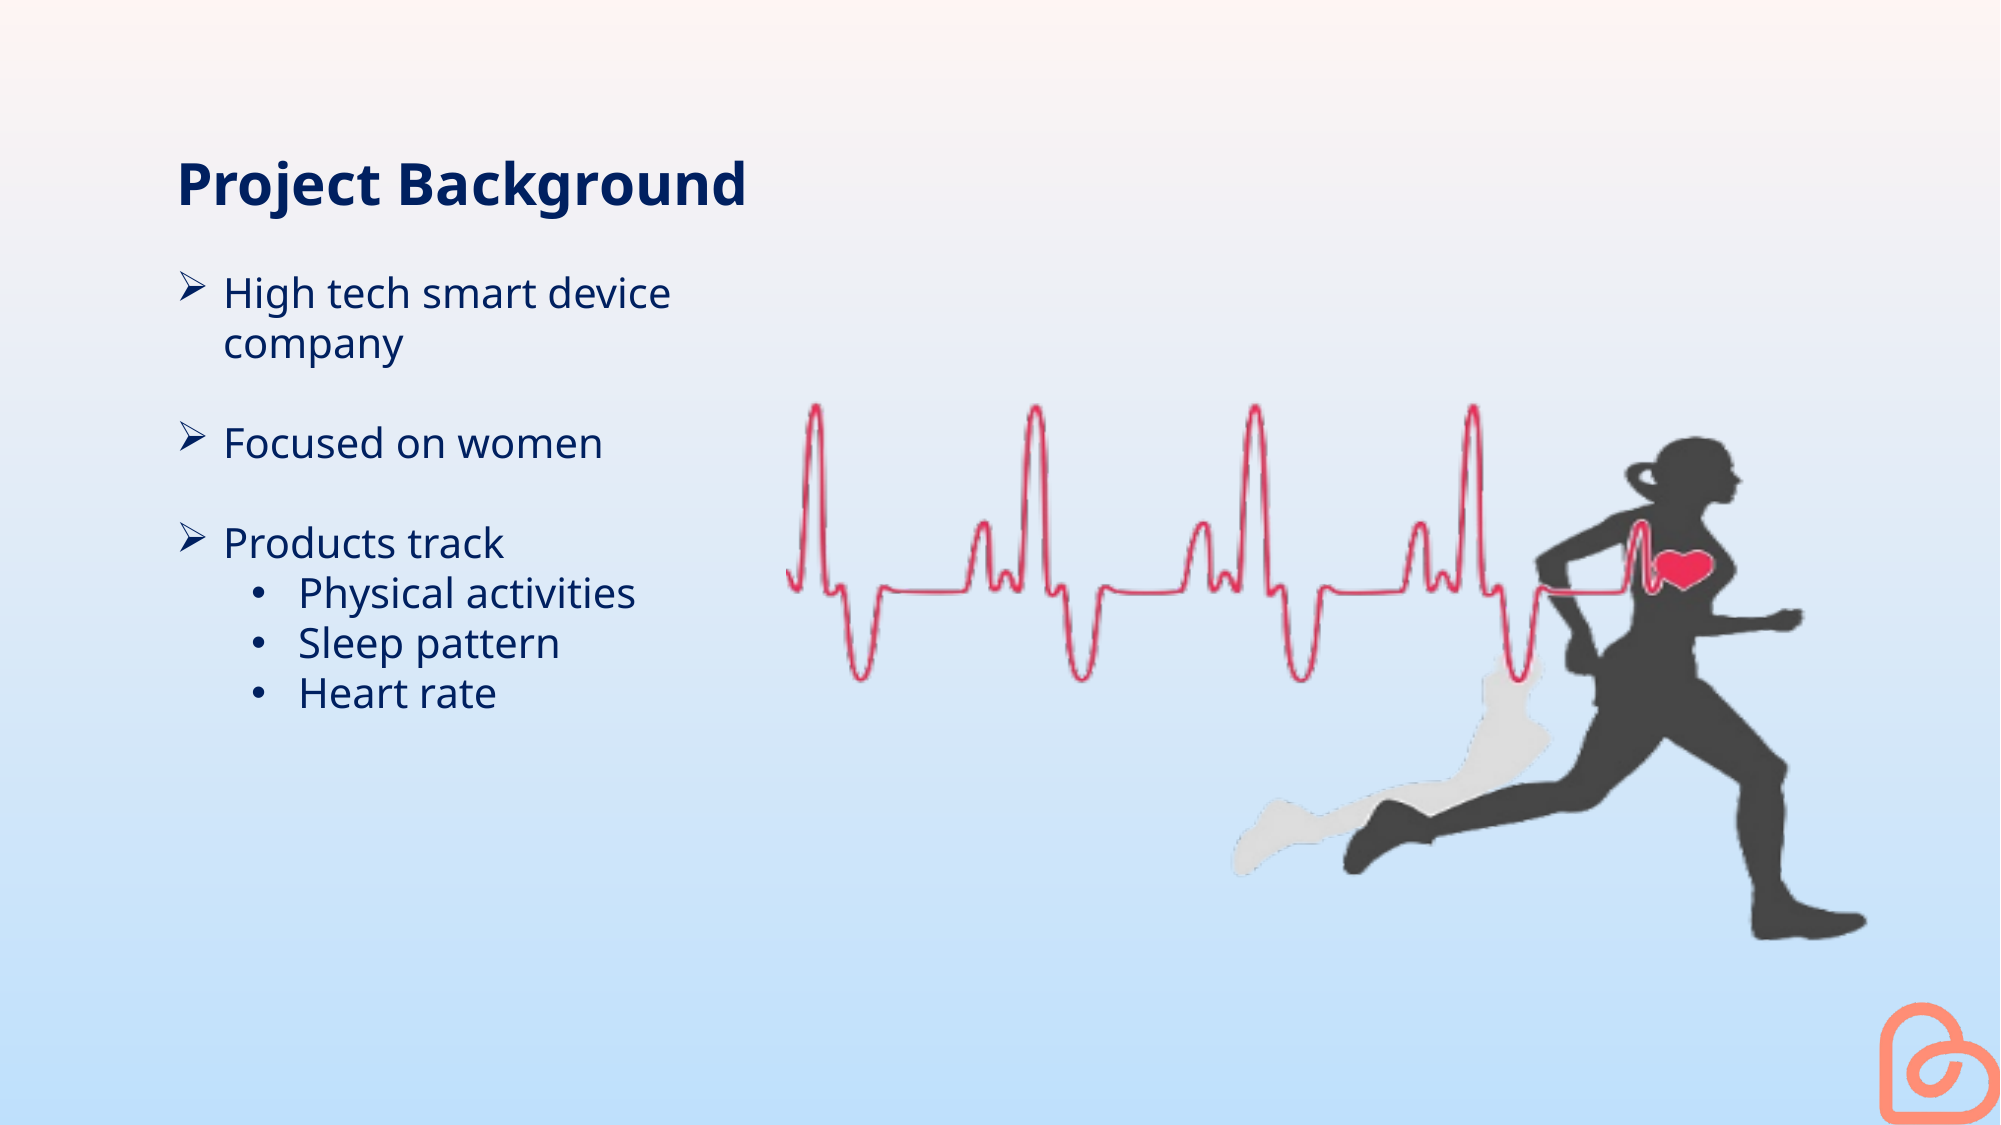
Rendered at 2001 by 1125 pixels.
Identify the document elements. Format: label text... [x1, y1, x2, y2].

picture [787, 378, 2000, 1125]
text_box Project Background High tech smart device company Focused on women Products track Physical activities Sleep pattern Heart rate [161, 139, 860, 875]
